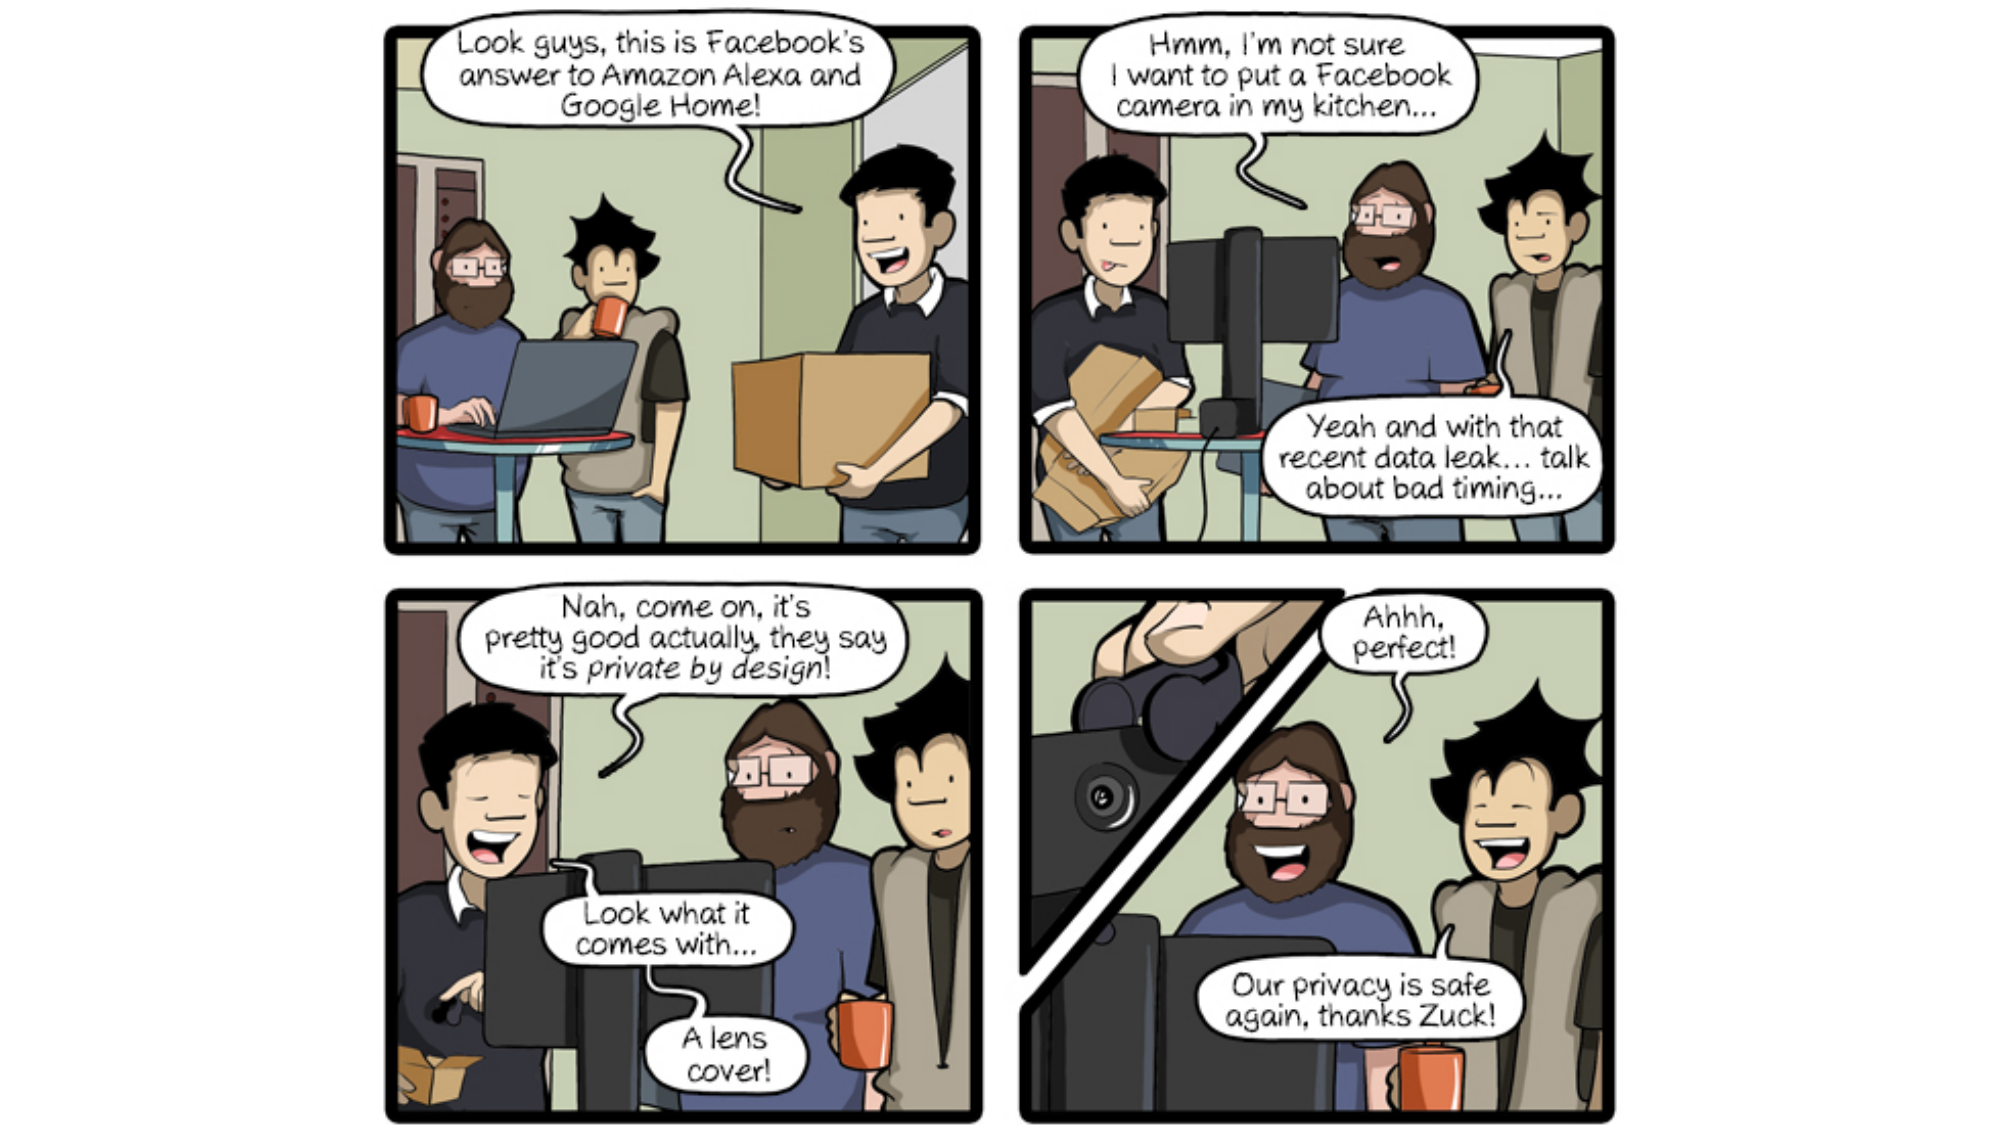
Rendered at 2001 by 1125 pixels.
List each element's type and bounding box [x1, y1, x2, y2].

picture [335, 0, 1665, 1125]
